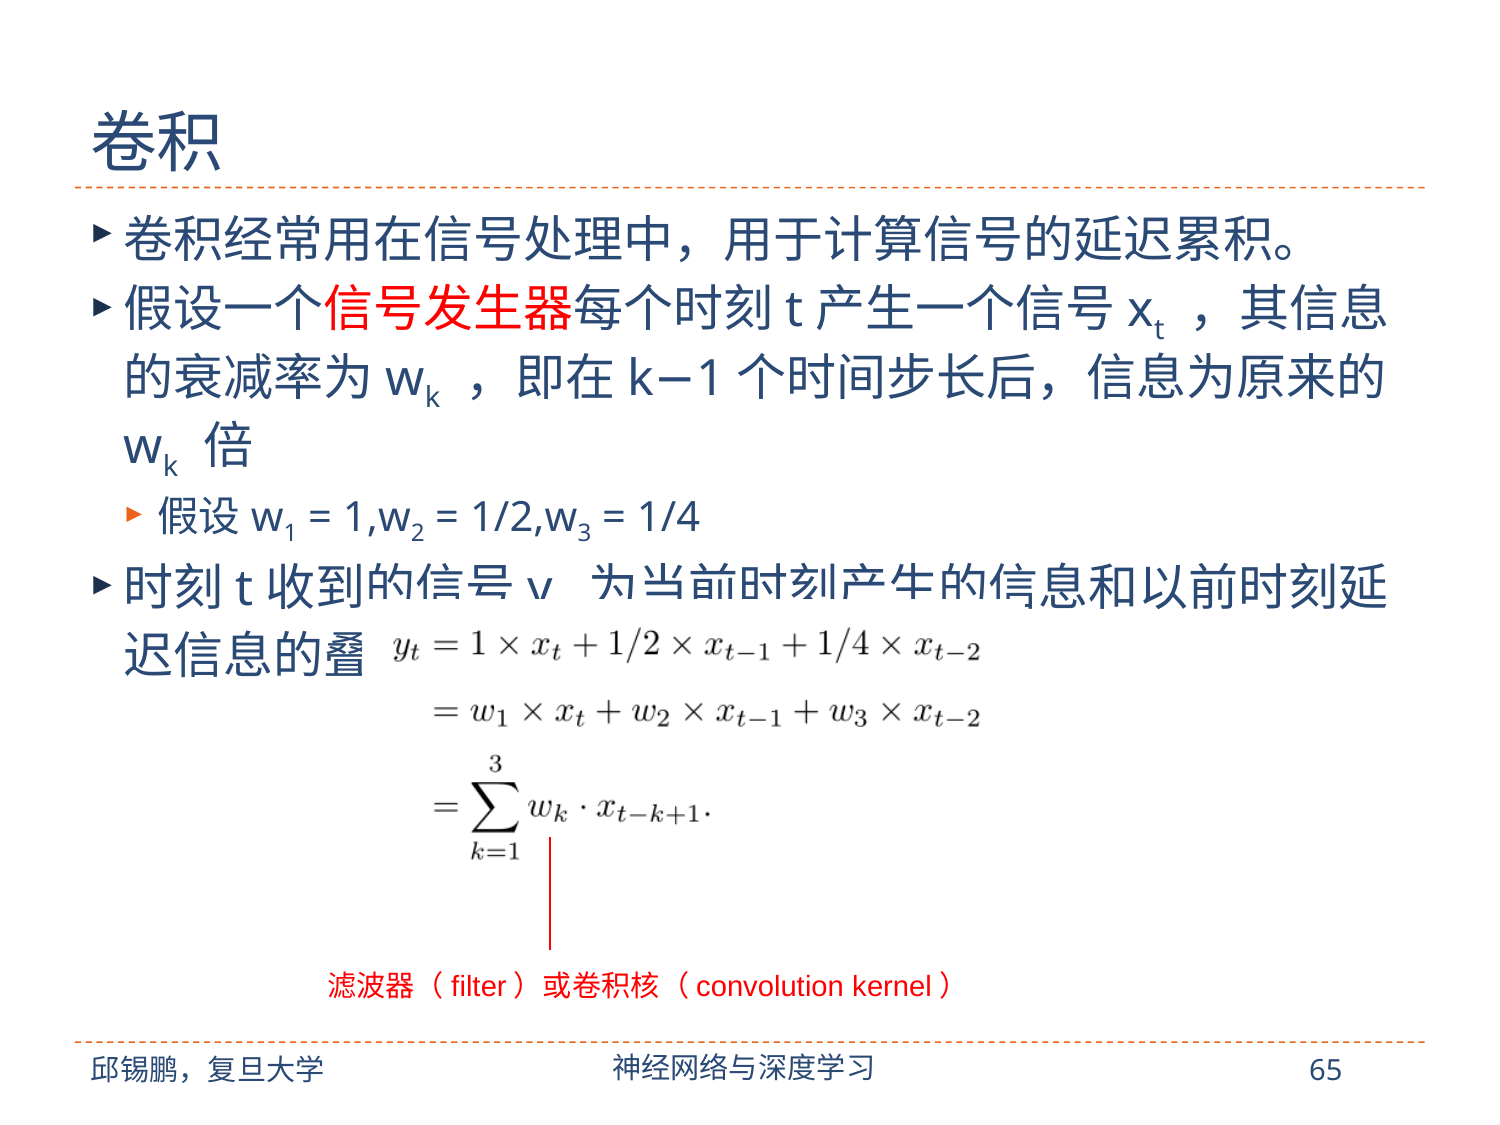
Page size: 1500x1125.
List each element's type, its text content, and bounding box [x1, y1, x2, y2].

list 卷积经常用在信号处理中，用于计算信号的延迟累积。 假设一个信号发生器每个时刻t产生一个信号xt ，其信息的衰减率为wk ，即在k−1个时间步长后，信息为原来的wk 倍 假设w1 = 1,w2 = 1/2,w3 = 1/4 时刻t收到的信号yt 为当前时刻产生的信息和以前时刻延迟信息的叠加 [75, 200, 1425, 1010]
text_box 滤波器（filter）或卷积核（convolution kernel） [312, 959, 1063, 1010]
title 卷积 [75, 24, 1425, 188]
picture [362, 599, 1026, 882]
